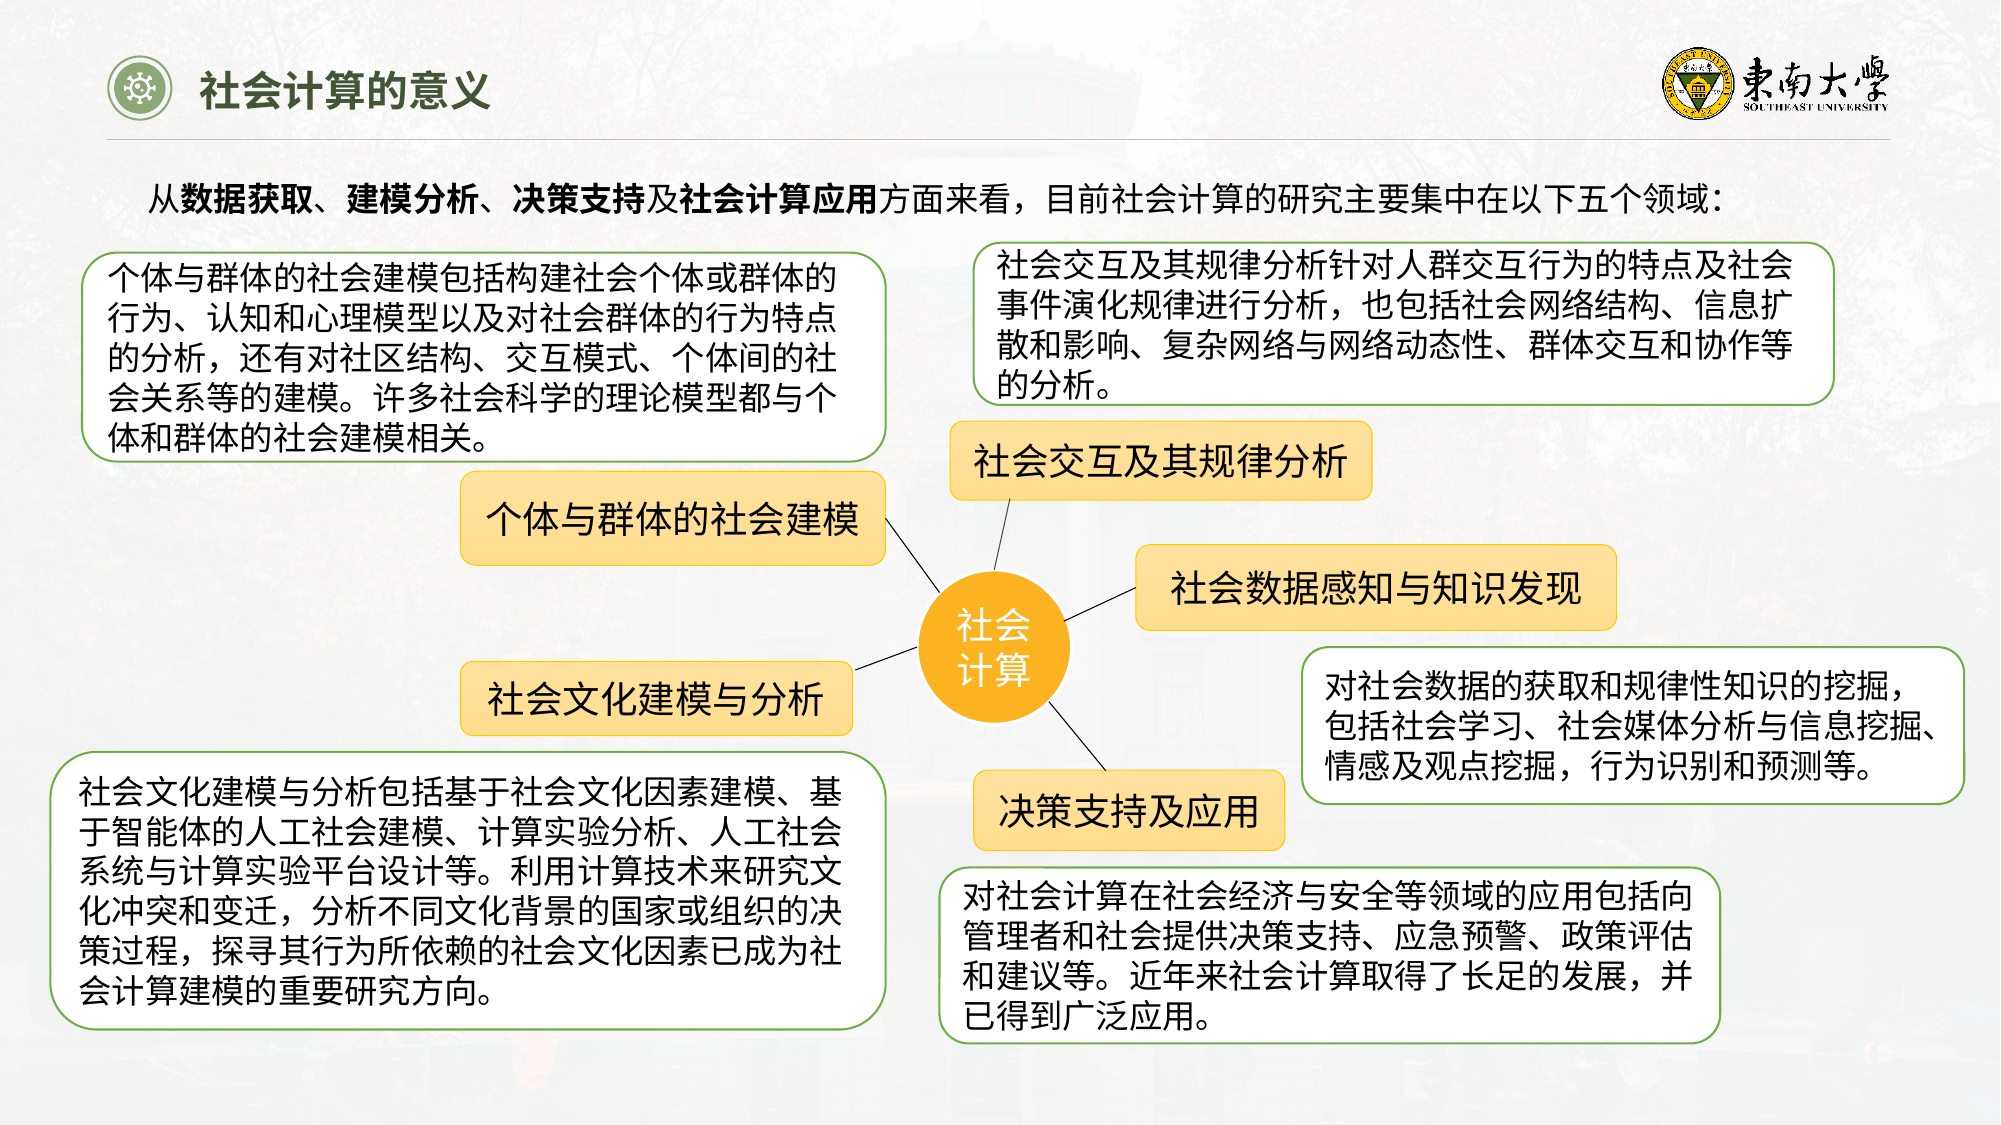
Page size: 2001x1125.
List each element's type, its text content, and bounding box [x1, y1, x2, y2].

text_box 社会文化建模与分析 [459, 660, 854, 737]
text_box 社会计算的意义 [199, 56, 1663, 123]
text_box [885, 518, 940, 593]
text_box 对社会计算在社会经济与安全等领域的应用包括向管理者和社会提供决策支持、应急预警、政策评估和建议等。近年来社会计算取得了长足的发展，并已得到广泛应用。 [938, 866, 1722, 1045]
text_box 决策支持及应用 [973, 769, 1286, 852]
text_box 从数据获取、建模分析、决策支持及社会计算应用方面来看，目前社会计算的研究主要集中在以下五个领域： [132, 171, 1803, 226]
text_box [855, 647, 917, 670]
text_box 个体与群体的社会建模 [459, 470, 887, 566]
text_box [1048, 701, 1106, 771]
text_box 社会文化建模与分析包括基于社会文化因素建模、基于智能体的人工社会建模、计算实验分析、人工社会系统与计算实验平台设计等。利用计算技术来研究文化冲突和变迁，分析不同文化背景的国家或组织的决策过程，探寻其行为所依赖的社会文化因素已成为社会计算建模的重要研究方向。 [49, 750, 887, 1031]
text_box 社会数据感知与知识发现 [1135, 544, 1618, 631]
text_box 社会交互及其规律分析针对人群交互行为的特点及社会事件演化规律进行分析，也包括社会网络结构、信息扩散和影响、复杂网络与网络动态性、群体交互和协作等的分析。 [972, 241, 1835, 406]
text_box 对社会数据的获取和规律性知识的挖掘，包括社会学习、社会媒体分析与信息挖掘、情感及观点挖掘，行为识别和预测等。 [1301, 646, 1966, 806]
text_box 社会计算 [915, 568, 1074, 726]
text_box 社会交互及其规律分析 [949, 420, 1373, 501]
text_box [162, 365, 2000, 471]
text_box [1063, 587, 1136, 622]
picture [1662, 47, 1889, 120]
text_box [994, 498, 1010, 570]
text_box 个体与群体的社会建模包括构建社会个体或群体的行为、认知和心理模型以及对社会群体的行为特点的分析，还有对社区结构、交互模式、个体间的社会关系等的建模。许多社会科学的理论模型都与个体和群体的社会建模相关。 [80, 251, 887, 463]
